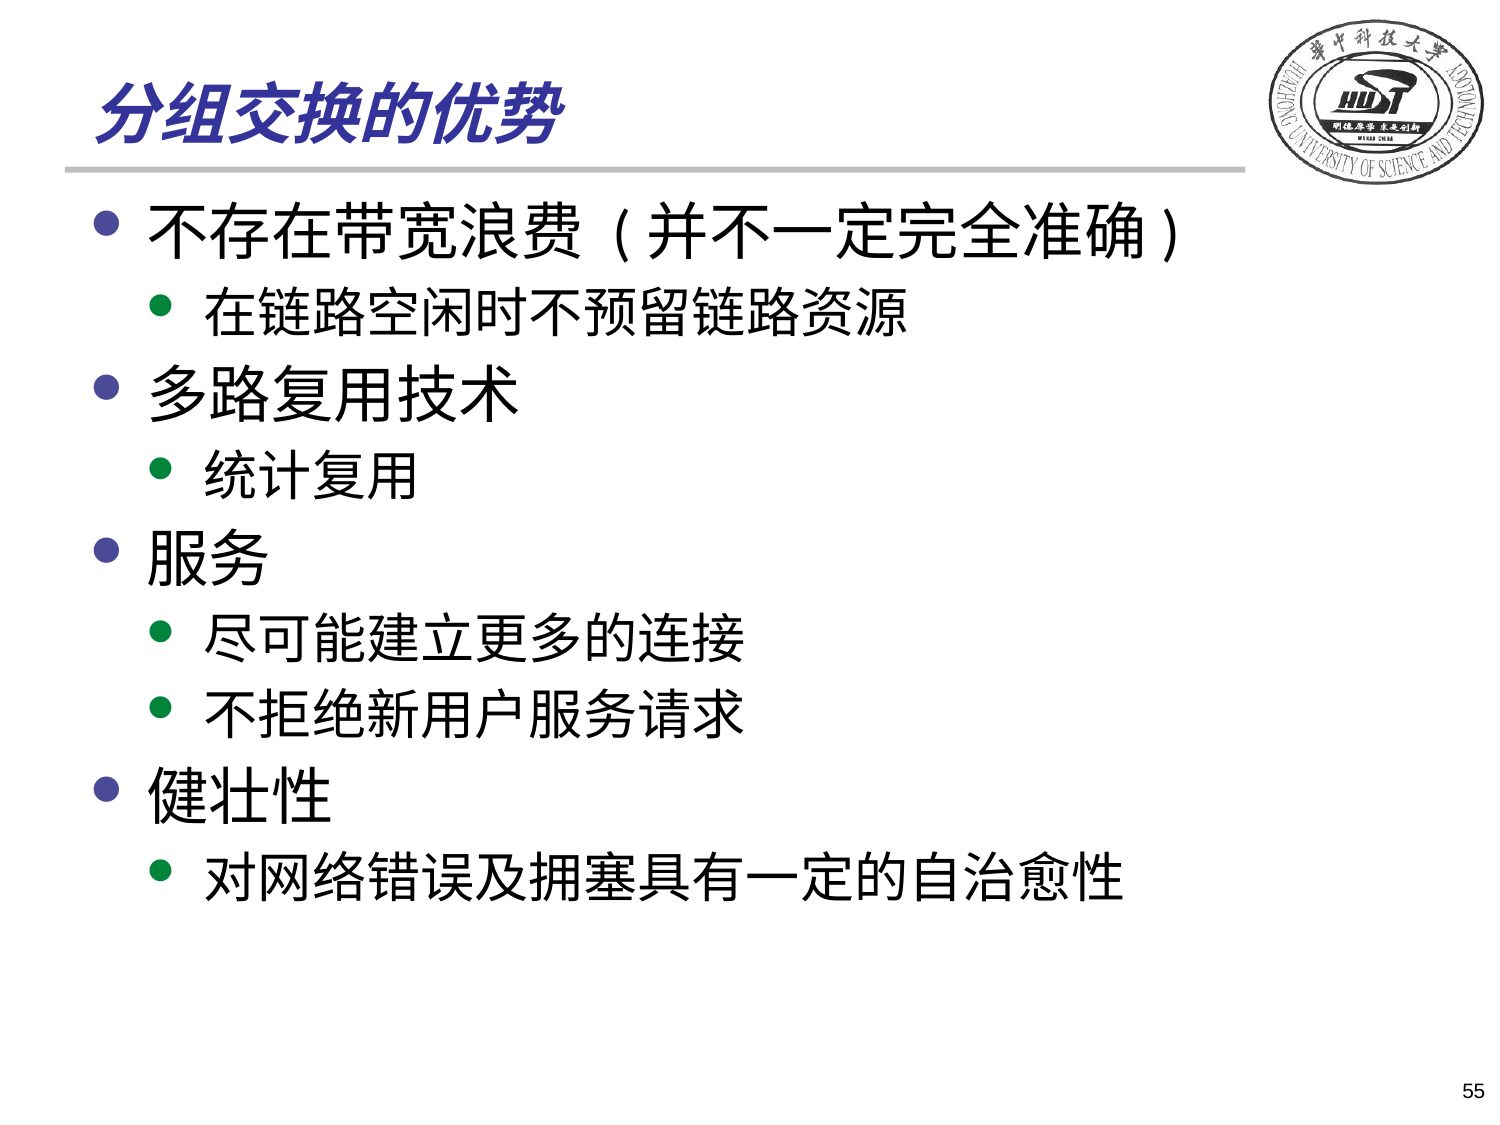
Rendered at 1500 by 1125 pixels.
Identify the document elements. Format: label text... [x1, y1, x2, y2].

list 不存在带宽浪费 (并不一定完全准确) 在链路空闲时不预留链路资源 多路复用技术 统计复用 服务 尽可能建立更多的连接 不拒绝新用户服务请求 健壮性 对网络错误及拥塞具有一定的自治愈性 [75, 184, 1425, 1059]
text_box 55 [1149, 1070, 1500, 1125]
title 分组交换的优势 [76, 42, 1315, 160]
picture [1257, 18, 1489, 185]
